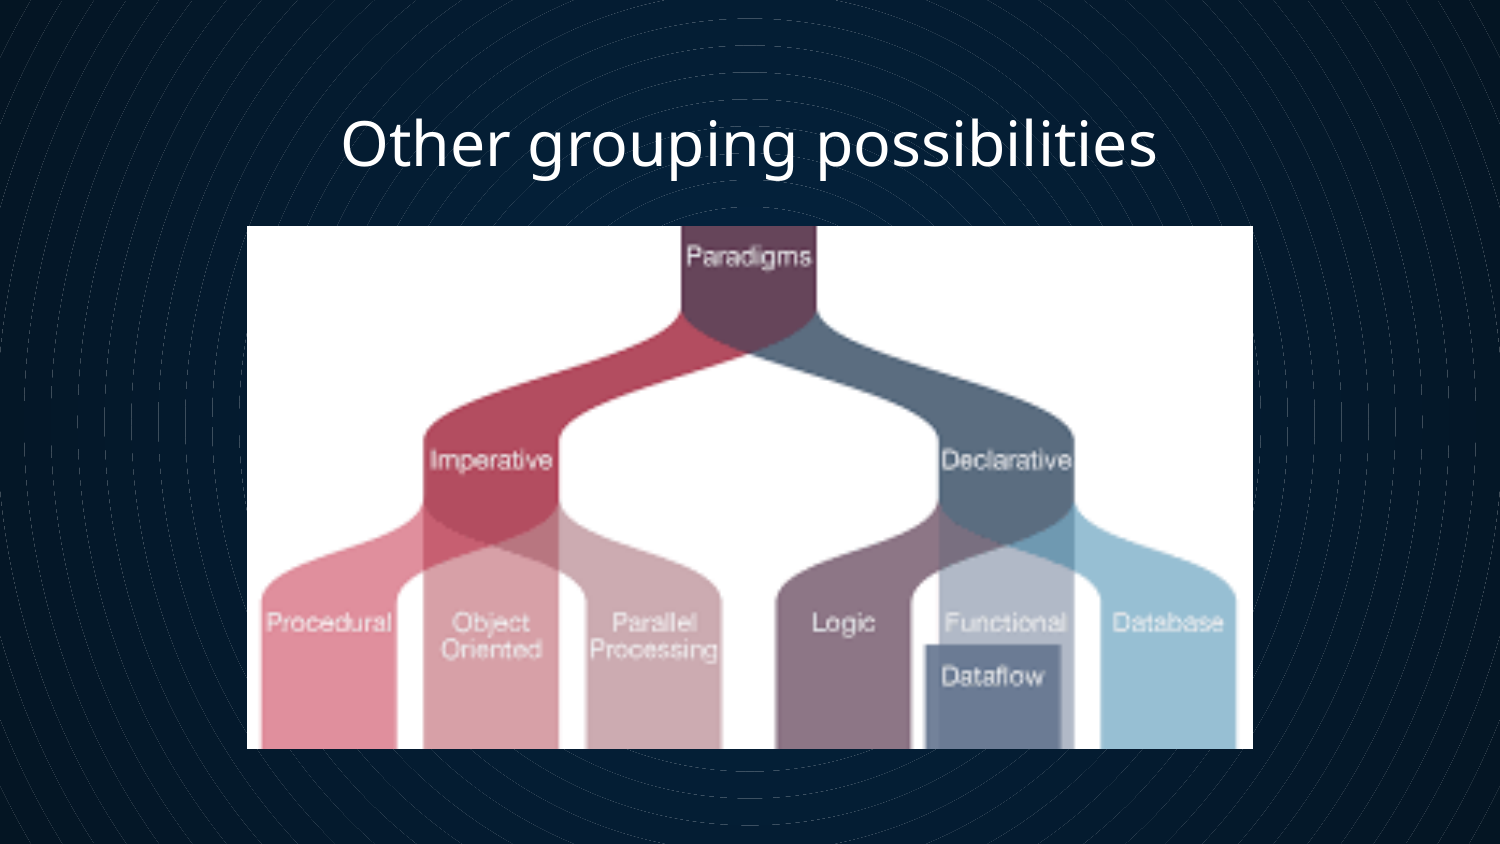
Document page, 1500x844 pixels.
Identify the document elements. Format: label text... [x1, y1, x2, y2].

text_box Other grouping possibilities [51, 94, 1449, 195]
picture [246, 226, 1253, 750]
